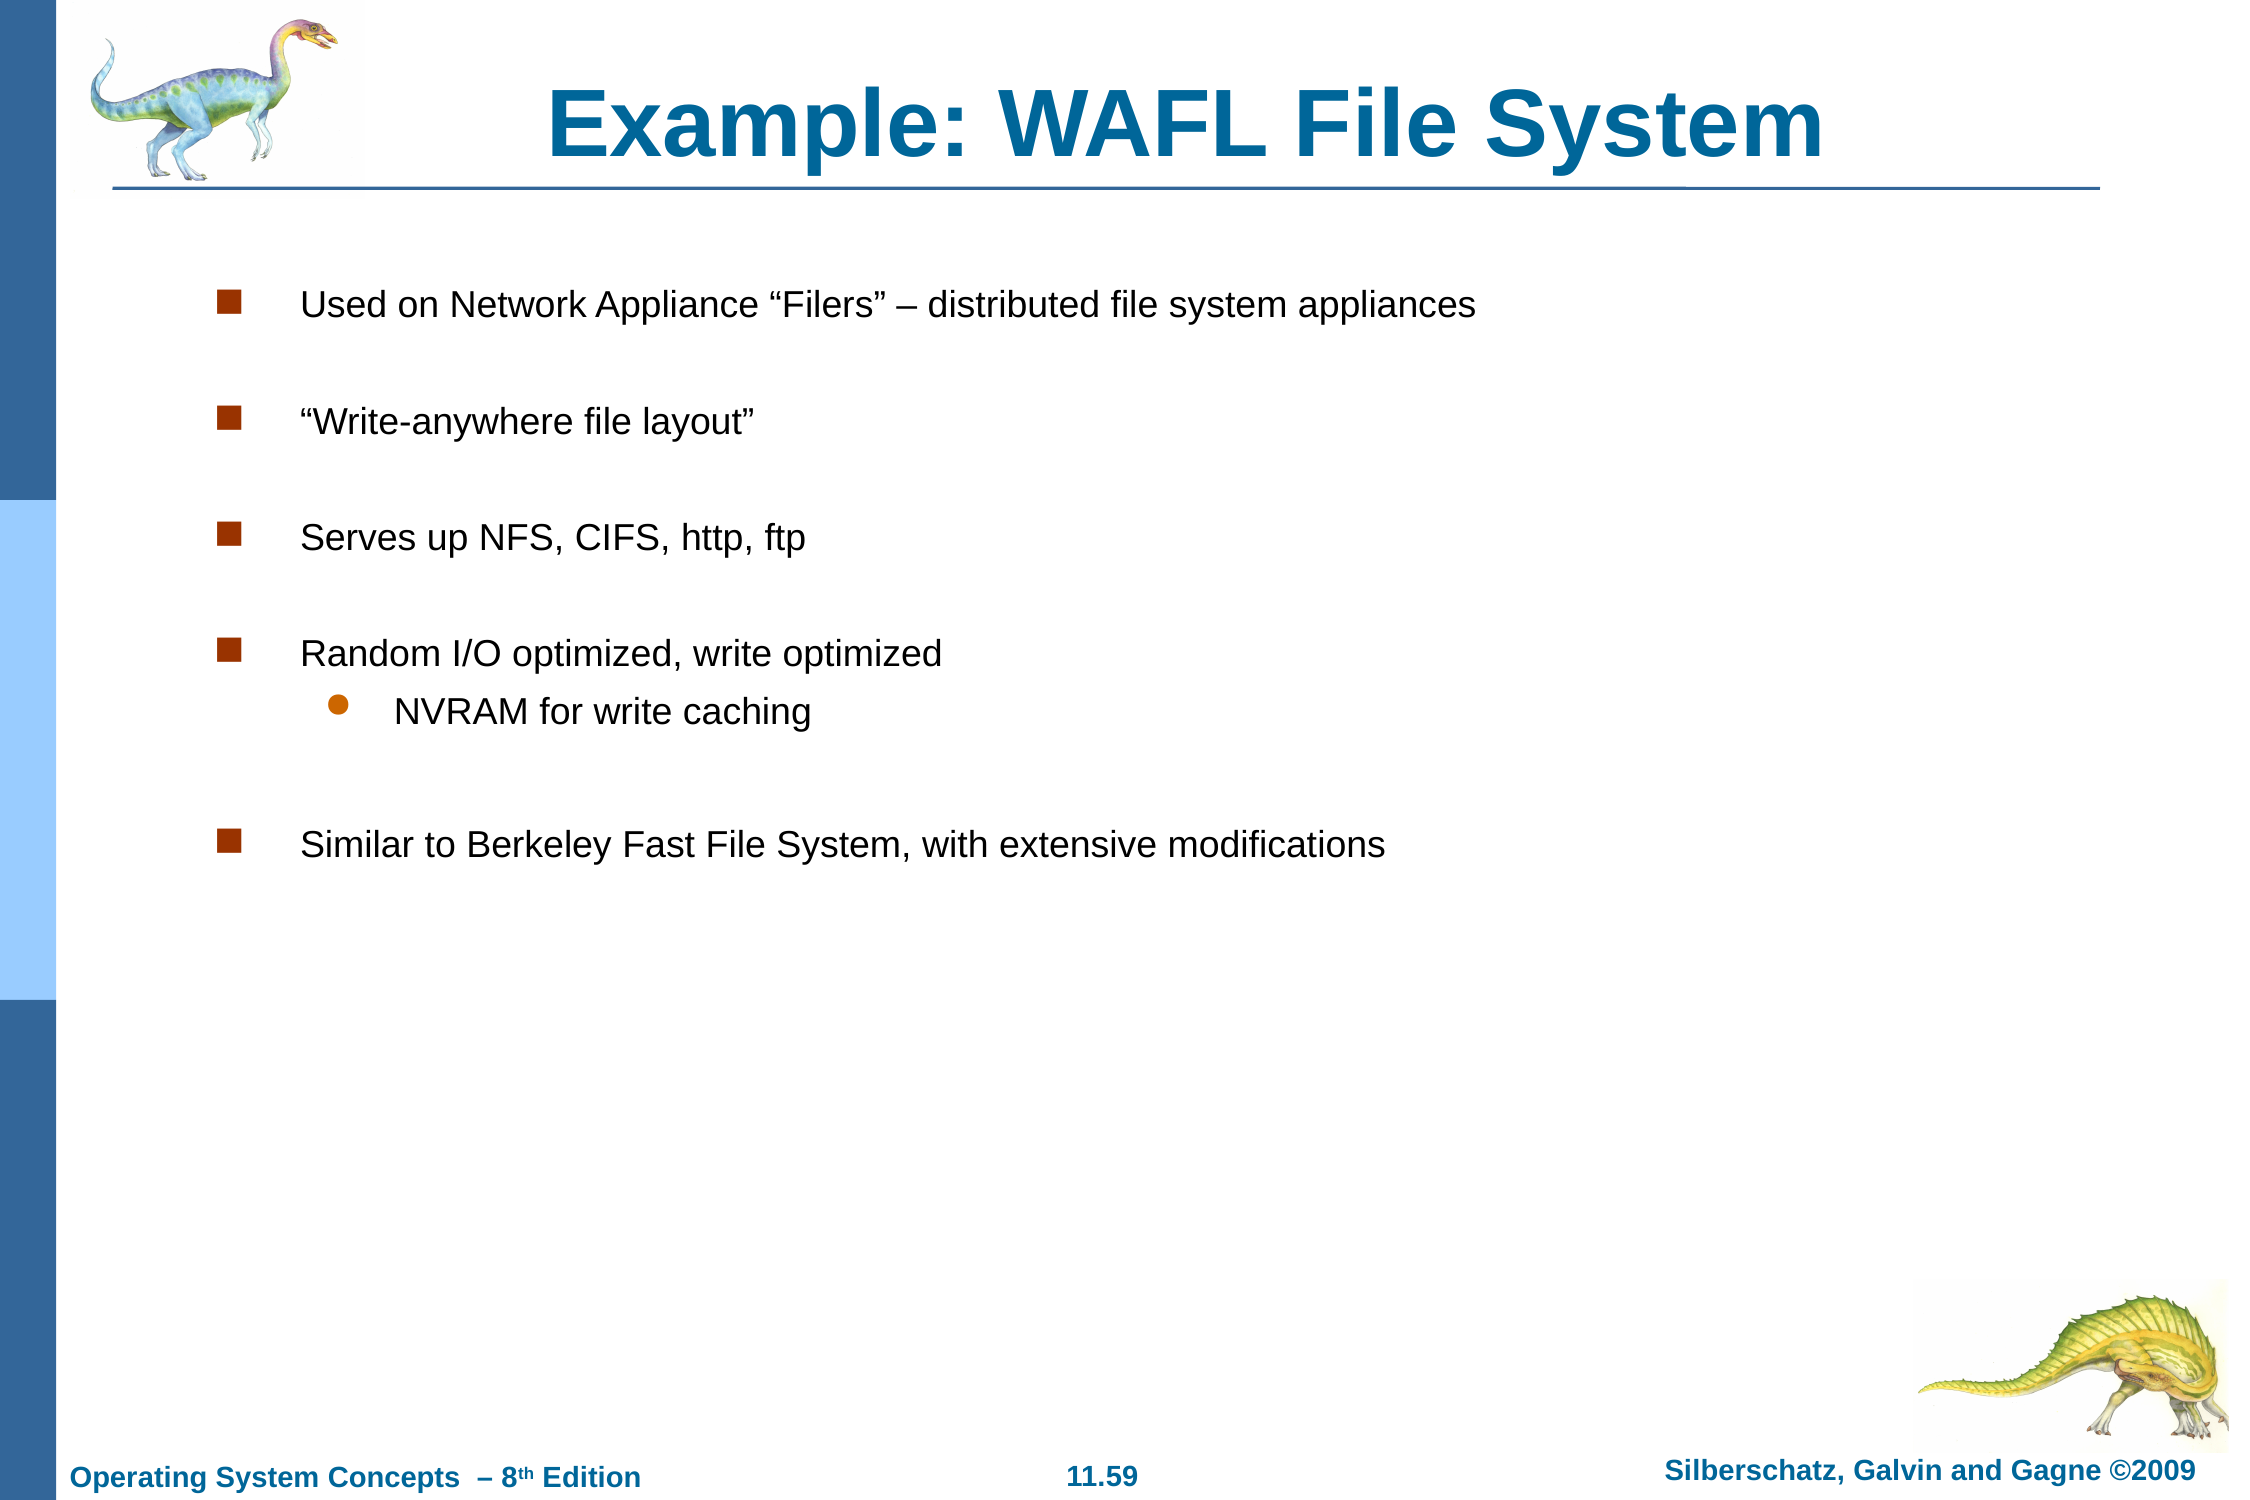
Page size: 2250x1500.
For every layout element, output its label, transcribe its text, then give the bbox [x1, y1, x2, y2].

picture [1913, 1279, 2229, 1453]
picture [70, 0, 365, 199]
list Used on Network Appliance “Filers” – distributed file system appliances “Write-anywhere file layout” Serves up NFS, CIFS, http, ftp Random I/O optimized, write optimized NVRAM for write caching Similar to Berkeley Fast File System, with extensive modifications [198, 269, 2090, 1261]
title Example: WAFL File System [234, 60, 2138, 187]
